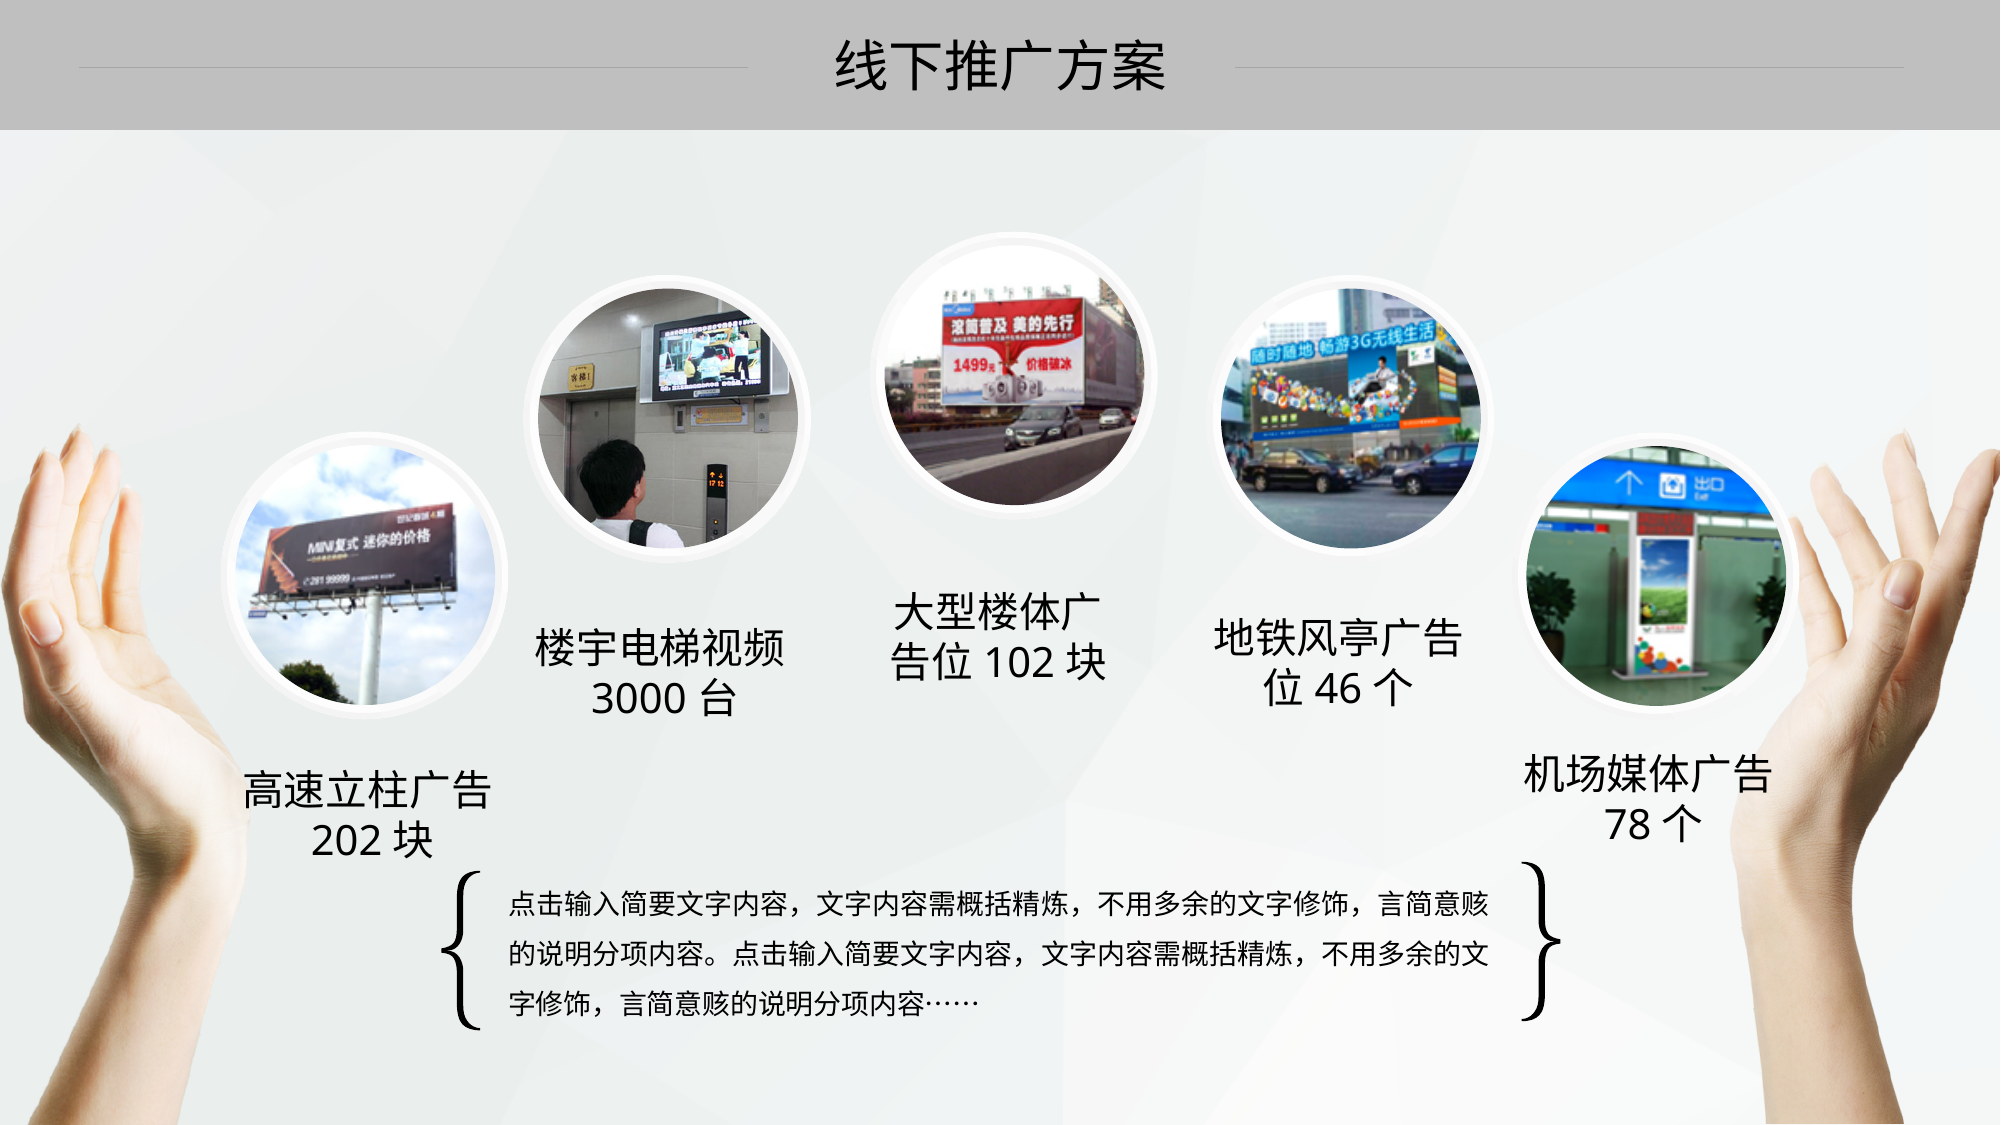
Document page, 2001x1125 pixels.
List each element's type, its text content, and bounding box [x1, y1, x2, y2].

text_box 楼宇电梯视频3000台 [518, 614, 811, 729]
text_box [1521, 861, 1561, 1022]
text_box [441, 870, 481, 1031]
text_box 地铁风亭广告位46个 [1189, 604, 1489, 720]
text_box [870, 231, 1158, 520]
text_box 点击输入简要文字内容，文字内容需概括精炼，不用多余的文字修饰，言简意赅的说明分项内容。点击输入简要文字内容，文字内容需概括精炼，不用多余的文字修饰，言简意赅的说明分项内容…… [508, 869, 1490, 1020]
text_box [220, 431, 509, 720]
text_box 机场媒体广告78个 [1504, 740, 1729, 856]
text_box 大型楼体广告位102块 [861, 578, 1135, 693]
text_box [1511, 432, 1800, 720]
text_box 高速立柱广告202块 [251, 756, 519, 871]
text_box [1206, 275, 1494, 563]
text_box 线下推广方案 [811, 23, 1189, 105]
picture [0, 0, 2001, 1125]
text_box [523, 275, 811, 563]
